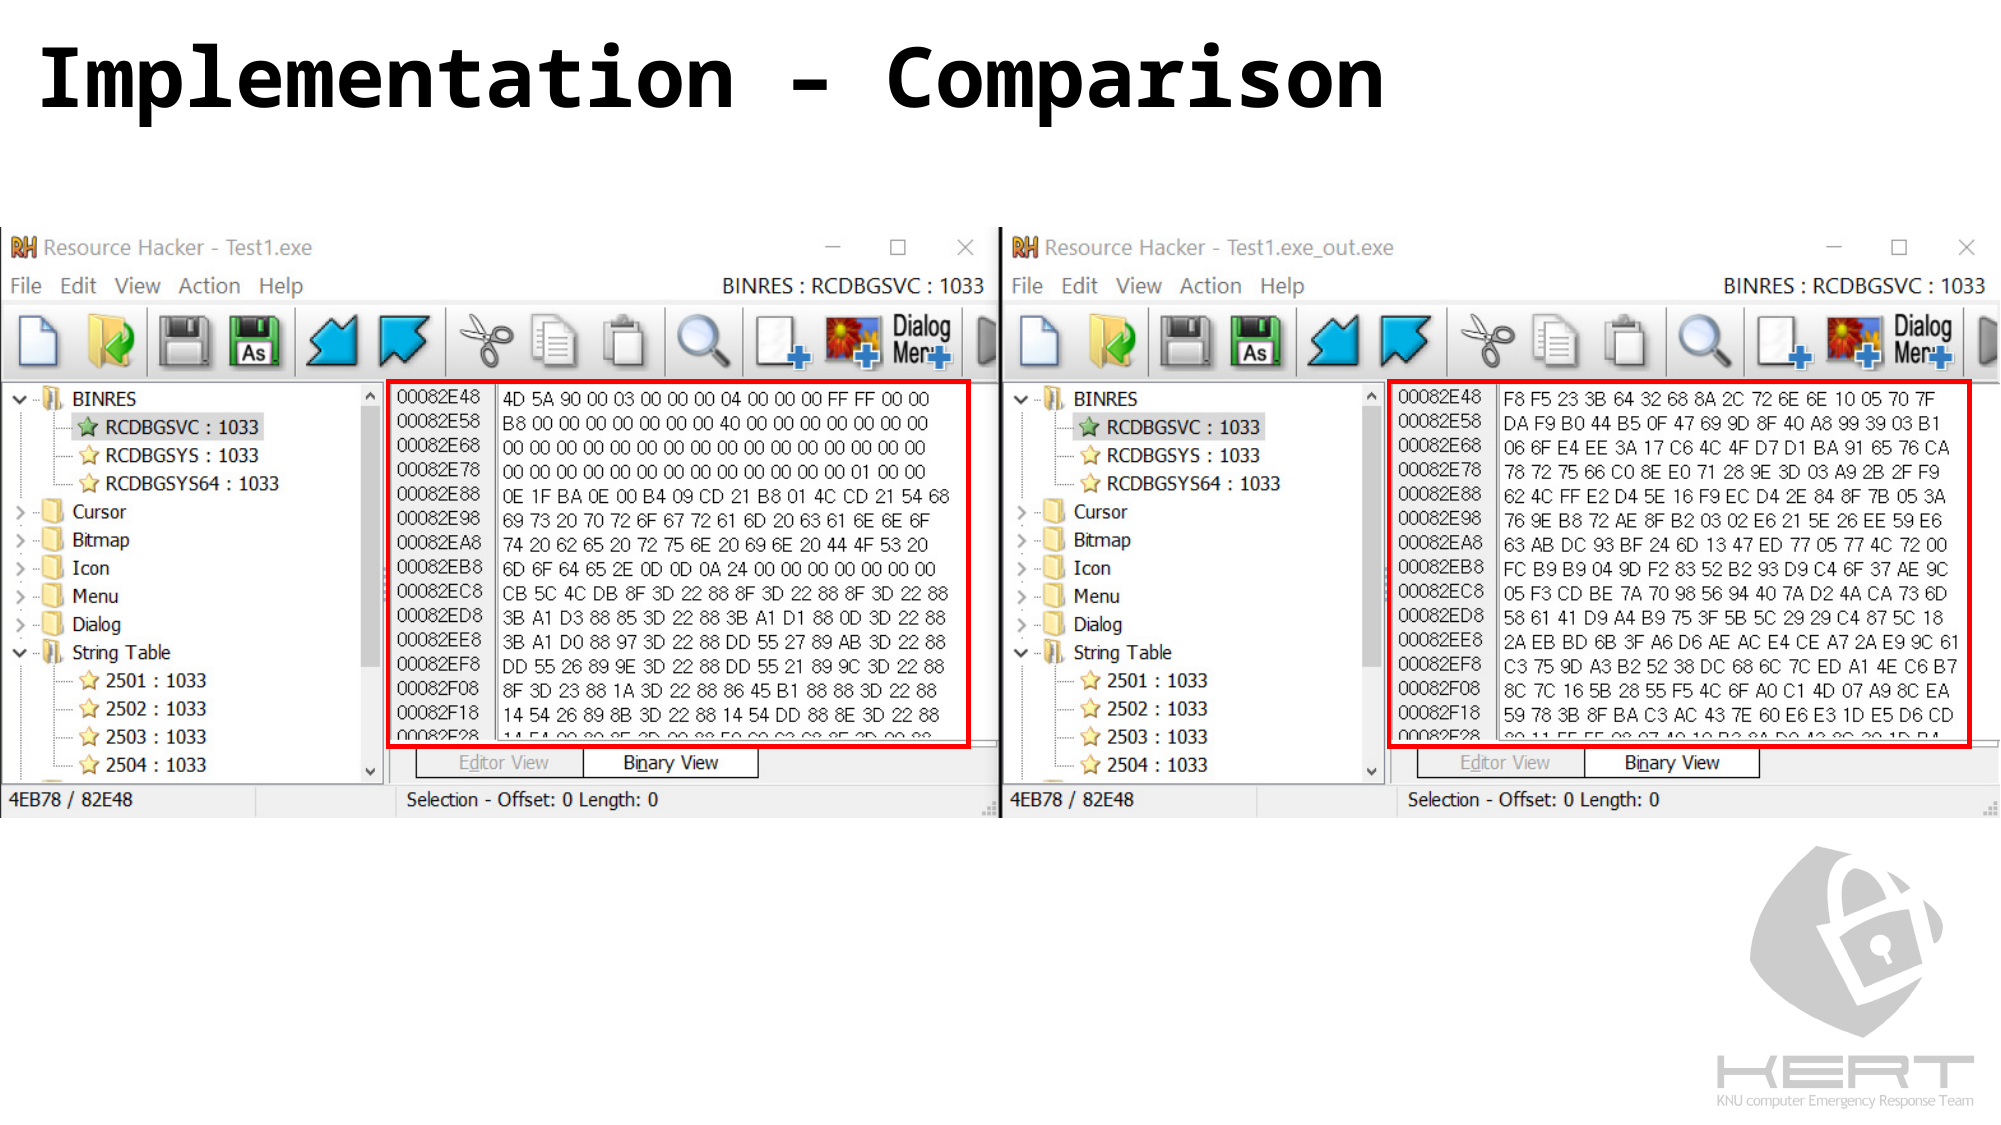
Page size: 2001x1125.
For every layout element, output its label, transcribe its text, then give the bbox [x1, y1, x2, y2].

picture [1682, 831, 2000, 1125]
picture [0, 227, 2000, 818]
title Implementation – Comparison [20, 0, 1521, 133]
